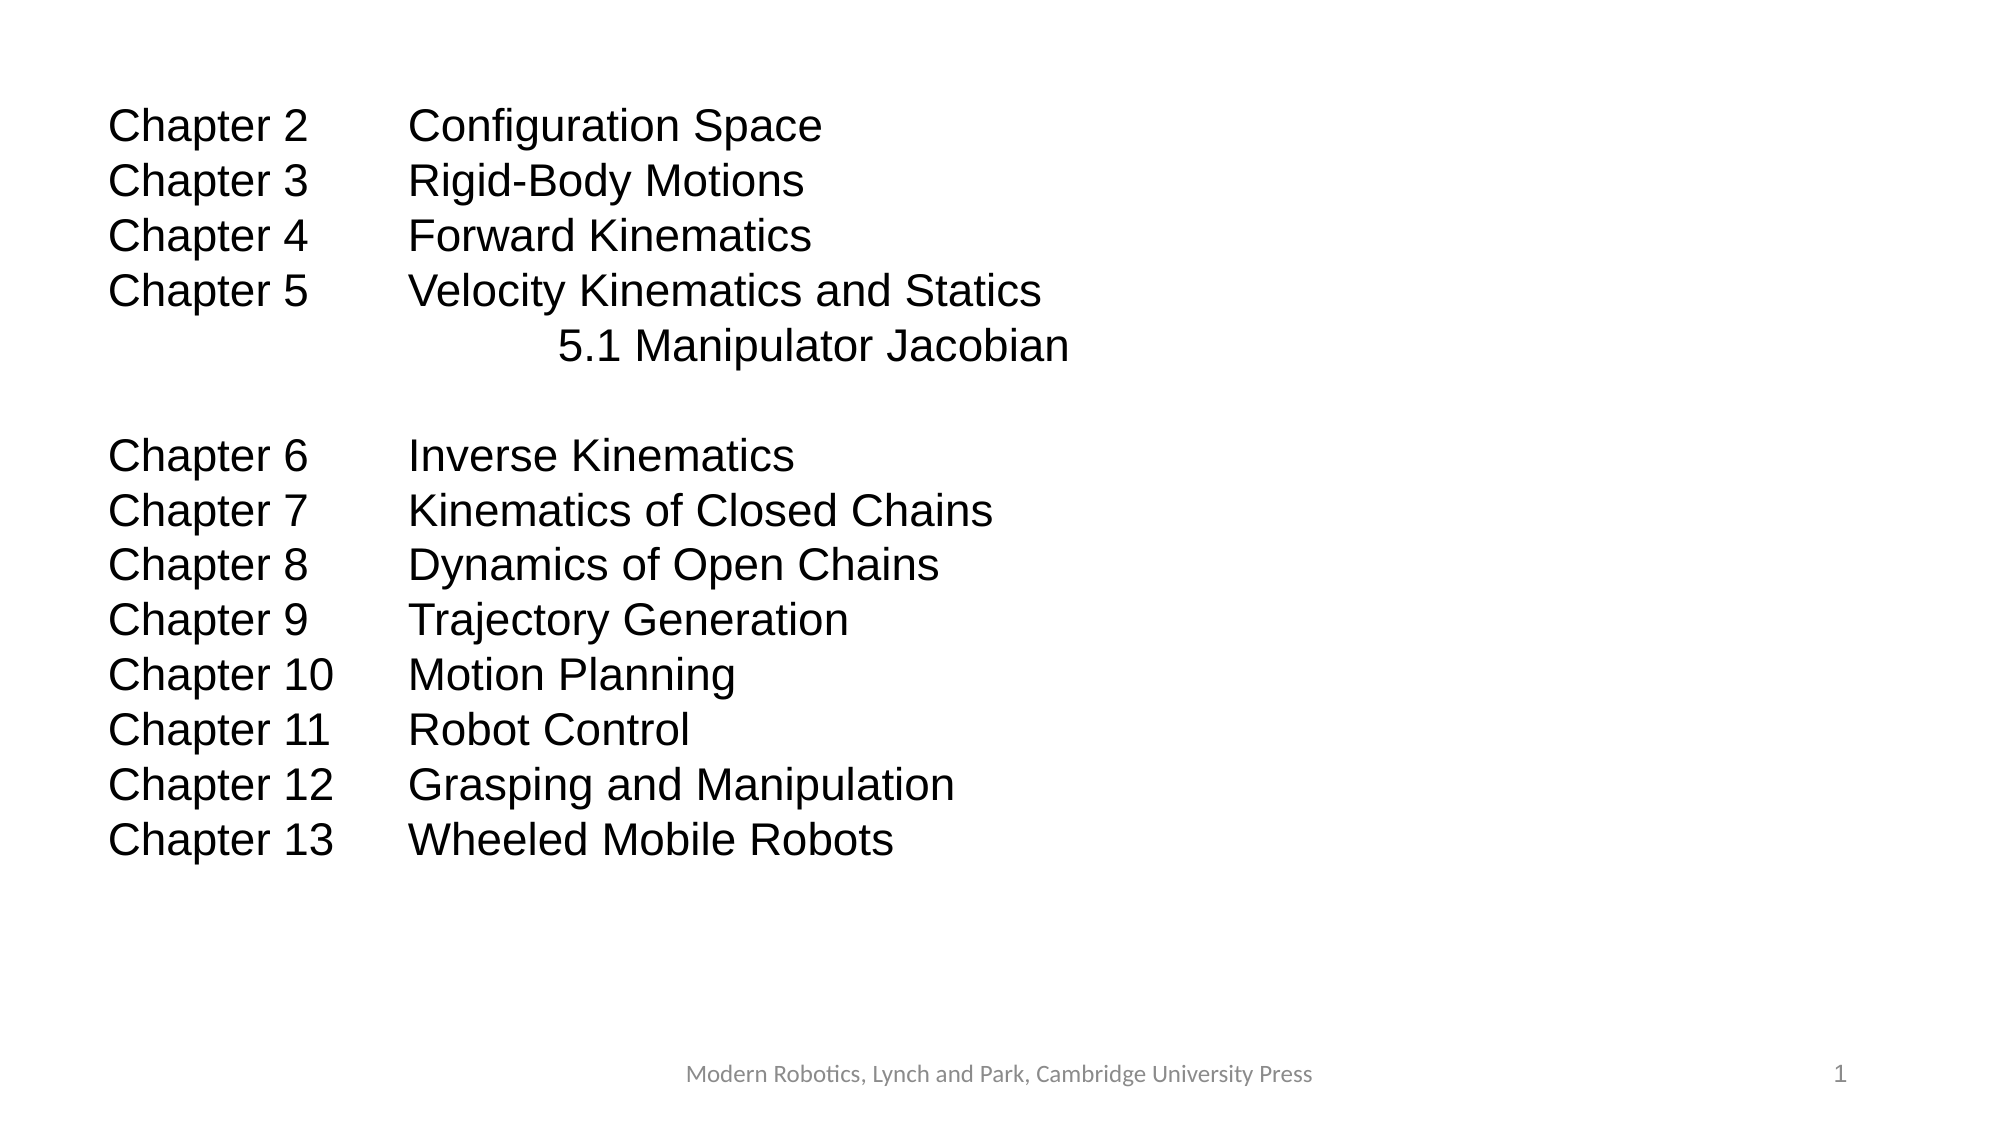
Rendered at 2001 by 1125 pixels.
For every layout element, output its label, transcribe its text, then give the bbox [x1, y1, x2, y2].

text_box Chapter 2 Configuration Space Chapter 3 Rigid-Body Motions Chapter 4 Forward Kinematics Chapter 5 Velocity Kinematics and Statics 5.1 Manipulator Jacobian Chapter 6 Inverse Kinematics Chapter 7 Kinematics of Closed Chains Chapter 8 Dynamics of Open Chains Chapter 9 Trajectory Generation Chapter 10 Motion Planning Chapter 11 Robot Control Chapter 12 Grasping and Manipulation Chapter 13 Wheeled Mobile Robots [93, 87, 1695, 873]
slide_number 1 [1412, 1042, 1863, 1103]
footer Modern Robotics, Lynch and Park, Cambridge University Press [662, 1042, 1338, 1103]
